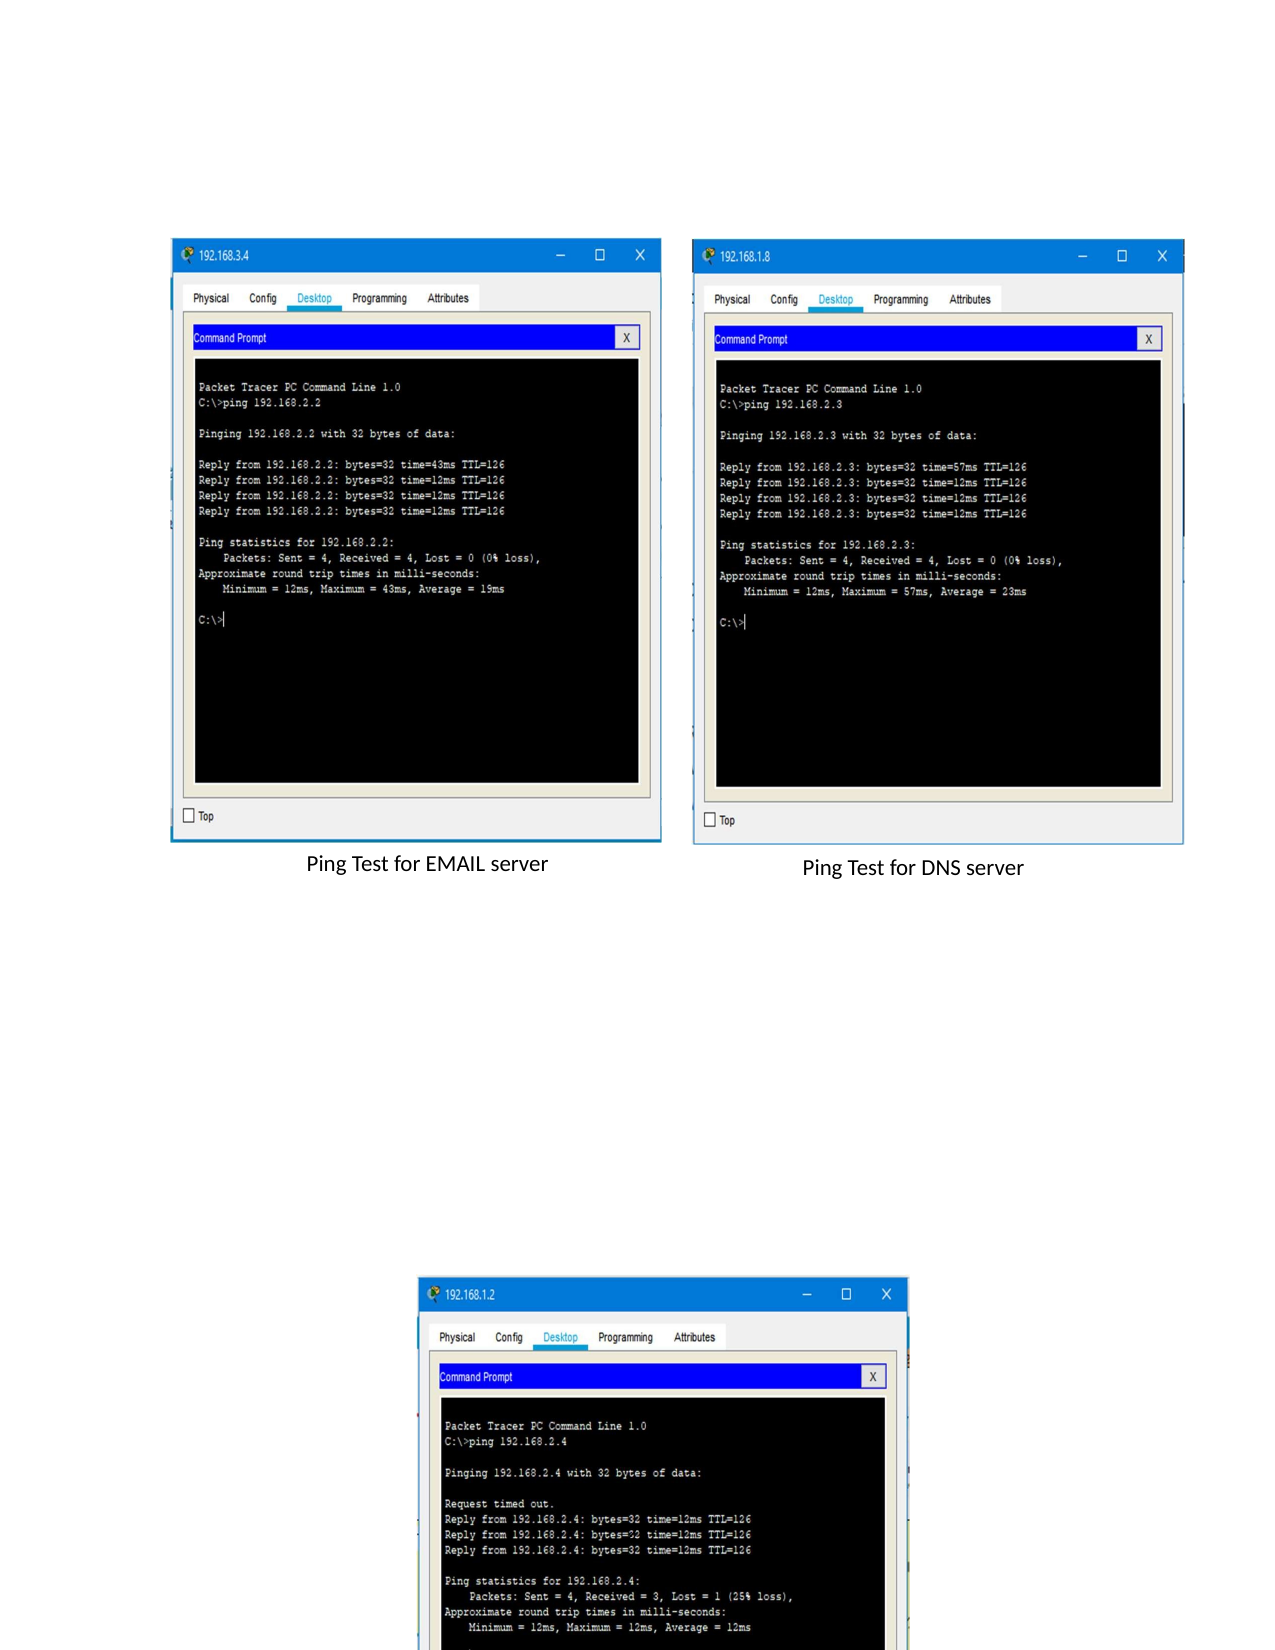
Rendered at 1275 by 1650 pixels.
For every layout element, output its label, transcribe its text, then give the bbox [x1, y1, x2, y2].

text_box Ping Test for EMAIL server [304, 852, 554, 876]
text_box Ping Test for DNS server [800, 853, 1029, 880]
picture [416, 1274, 910, 1650]
picture [691, 238, 1185, 845]
picture [169, 237, 663, 844]
